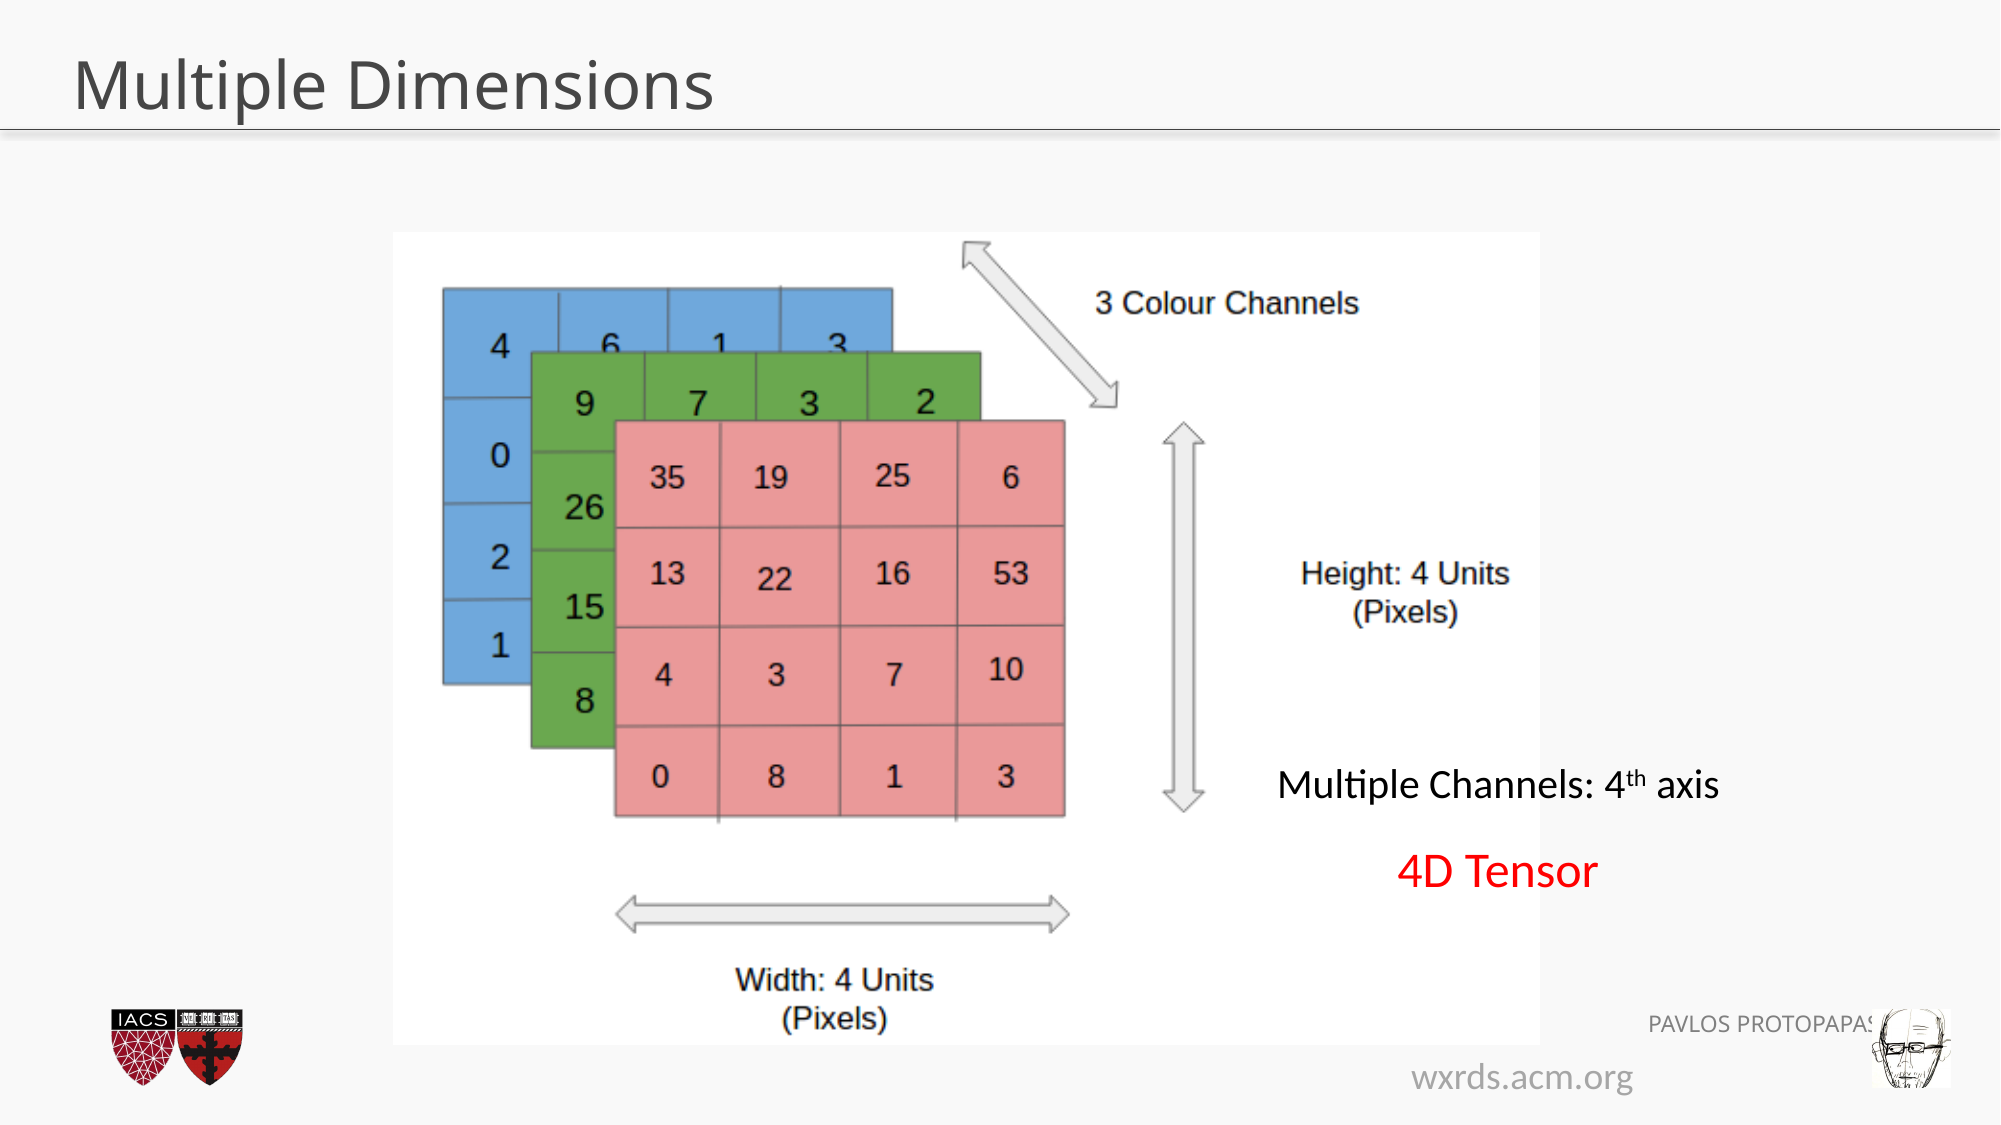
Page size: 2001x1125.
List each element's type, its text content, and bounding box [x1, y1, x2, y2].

text_box Multiple Channels: 4th axis 4D Tensor [1544, 749, 1750, 905]
picture [109, 1009, 243, 1086]
text_box wxrds.acm.org [1367, 1044, 1649, 1125]
picture [1872, 1009, 1951, 1088]
title Multiple Dimensions [57, 35, 1943, 162]
picture [393, 232, 1540, 1046]
